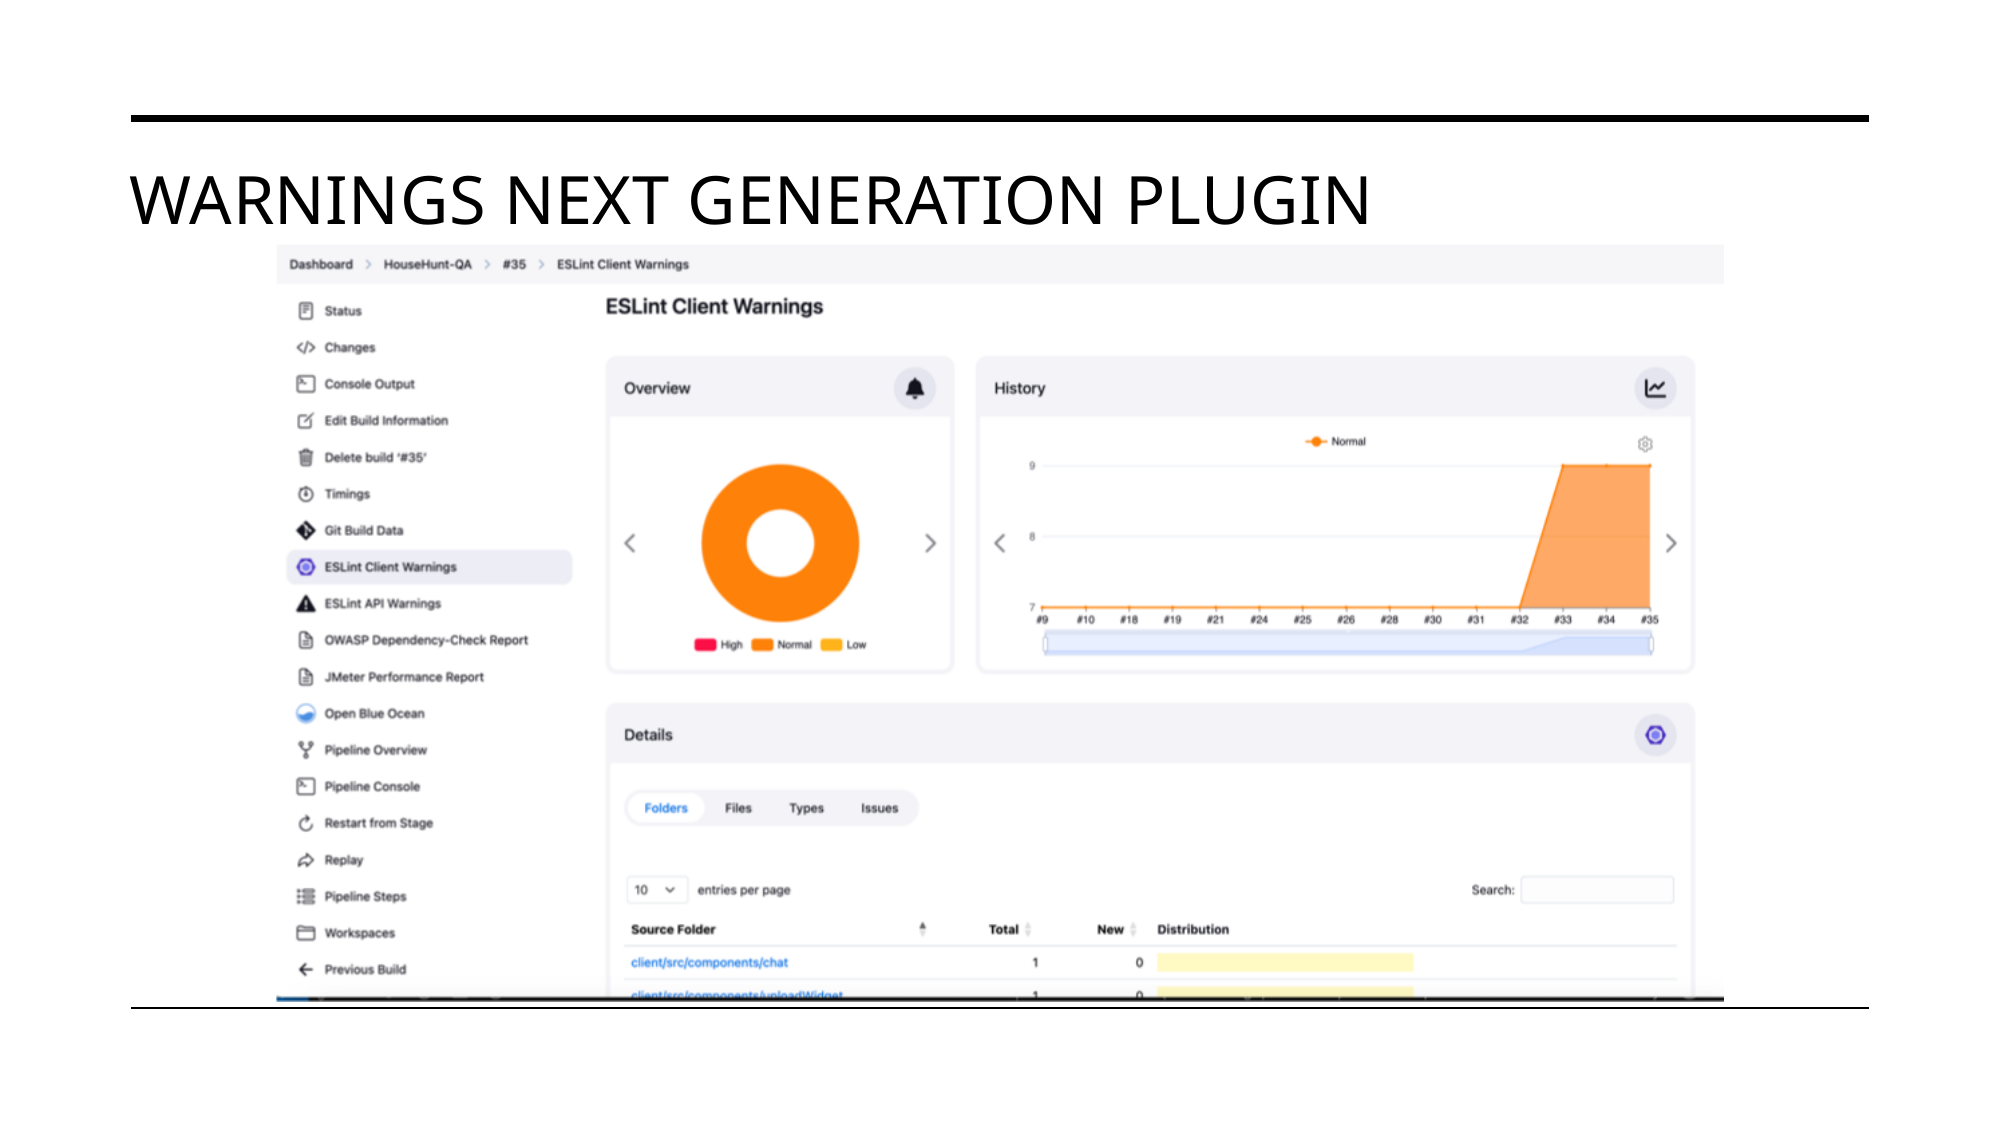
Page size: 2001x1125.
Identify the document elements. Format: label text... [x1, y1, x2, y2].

title Warnings Next Generation Plugin [114, 149, 1869, 245]
picture [276, 244, 1724, 1002]
